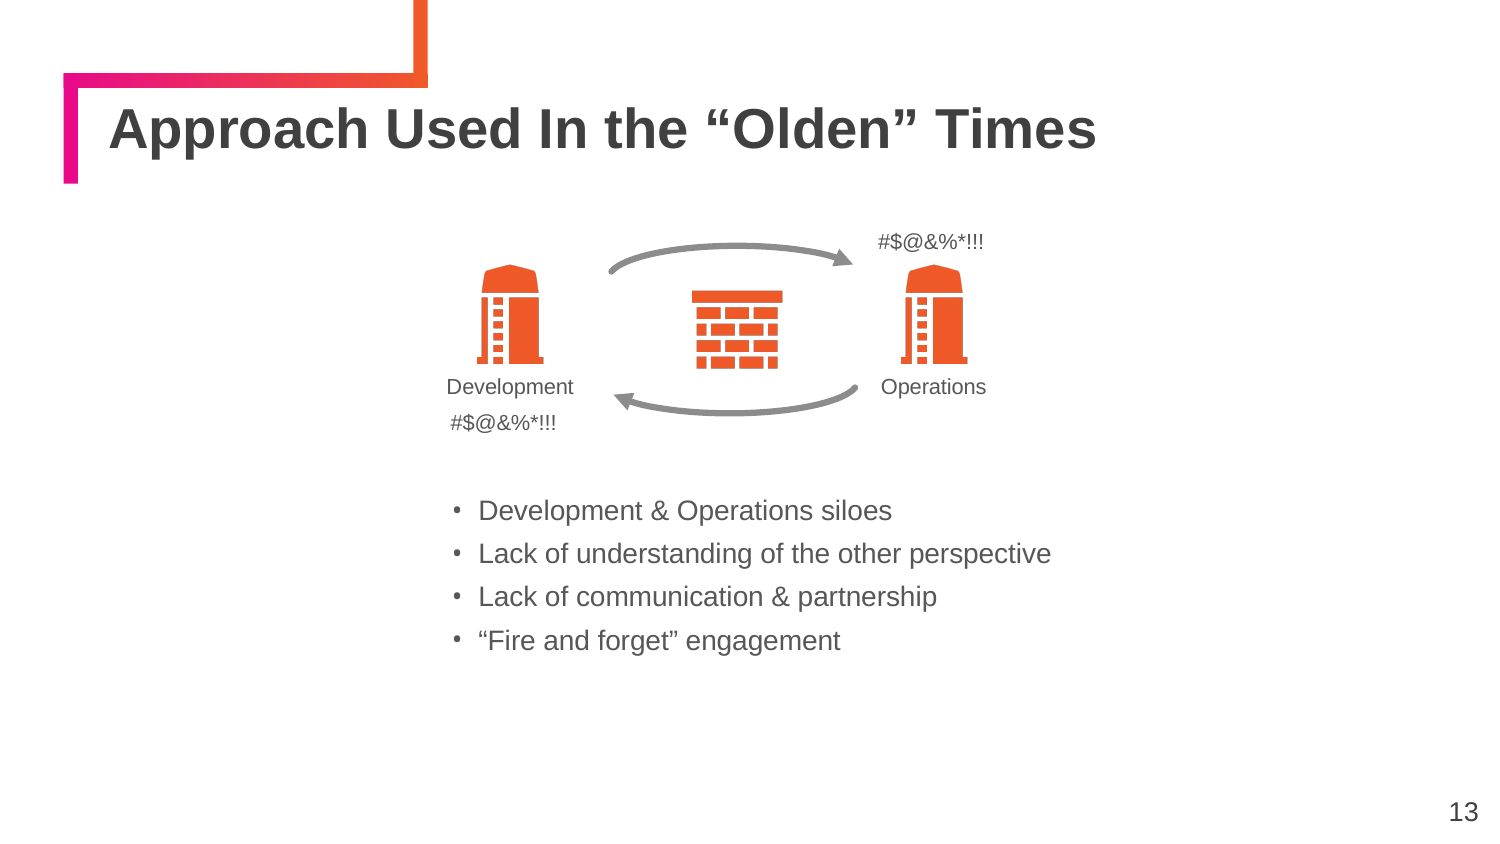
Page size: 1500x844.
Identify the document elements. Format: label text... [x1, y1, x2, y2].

text_box [610, 245, 854, 275]
picture [680, 273, 794, 387]
text_box Development & Operations siloes Lack of understanding of the other perspective Lack of communication & partnership “Fire and forget” engagement [422, 483, 1115, 708]
text_box #$@&%*!!! [863, 221, 1000, 260]
picture [877, 257, 991, 371]
text_box #$@&%*!!! [435, 402, 572, 441]
slide_number 13 [1403, 779, 1494, 844]
text_box Development [422, 365, 599, 406]
picture [453, 257, 567, 371]
text_box Operations [845, 365, 1022, 406]
text_box [613, 384, 856, 415]
title Approach Used In the “Olden” Times [100, 117, 1455, 169]
